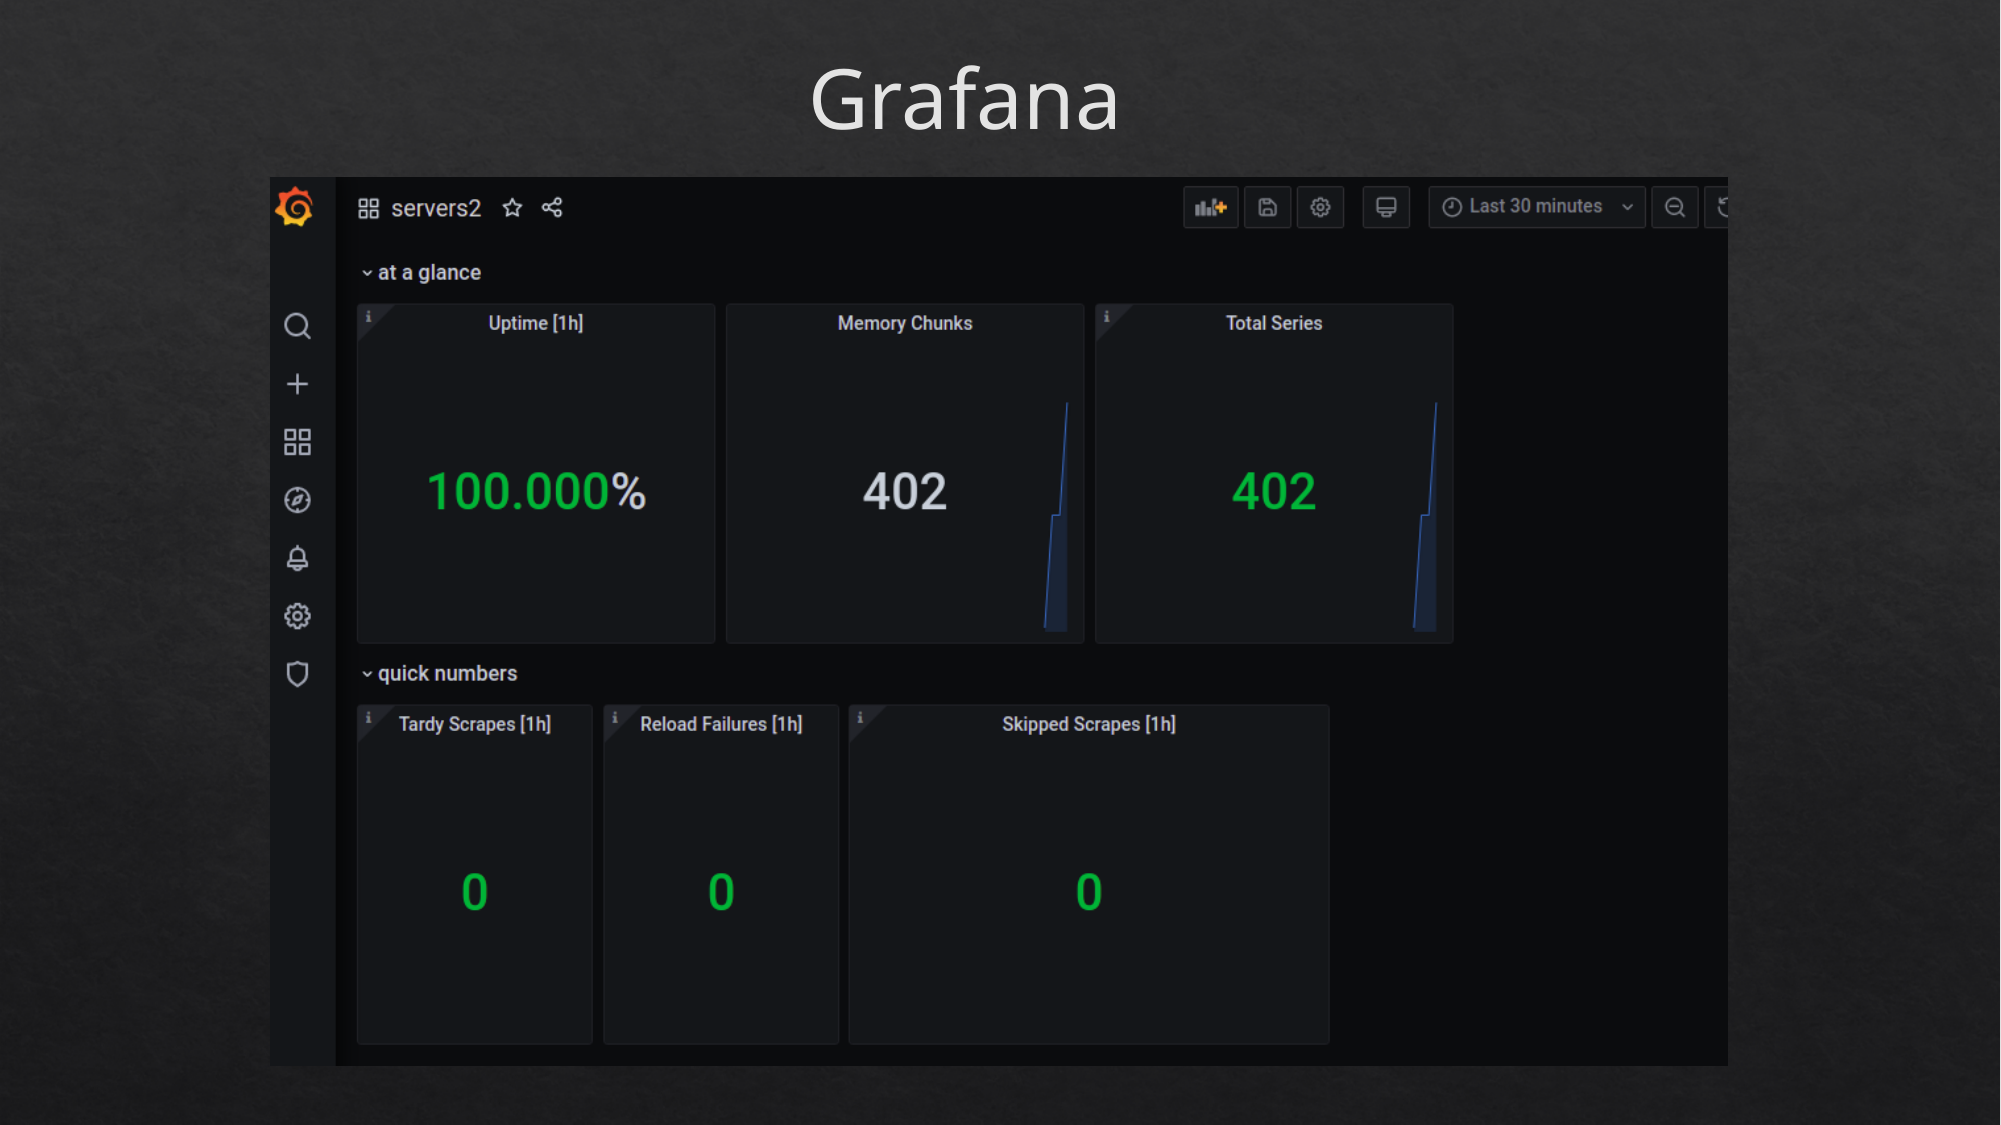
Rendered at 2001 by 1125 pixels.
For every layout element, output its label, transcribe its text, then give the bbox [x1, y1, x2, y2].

text_box [149, 99, 1849, 259]
picture [0, 0, 2001, 1125]
text_box Grafana [170, 39, 1760, 155]
